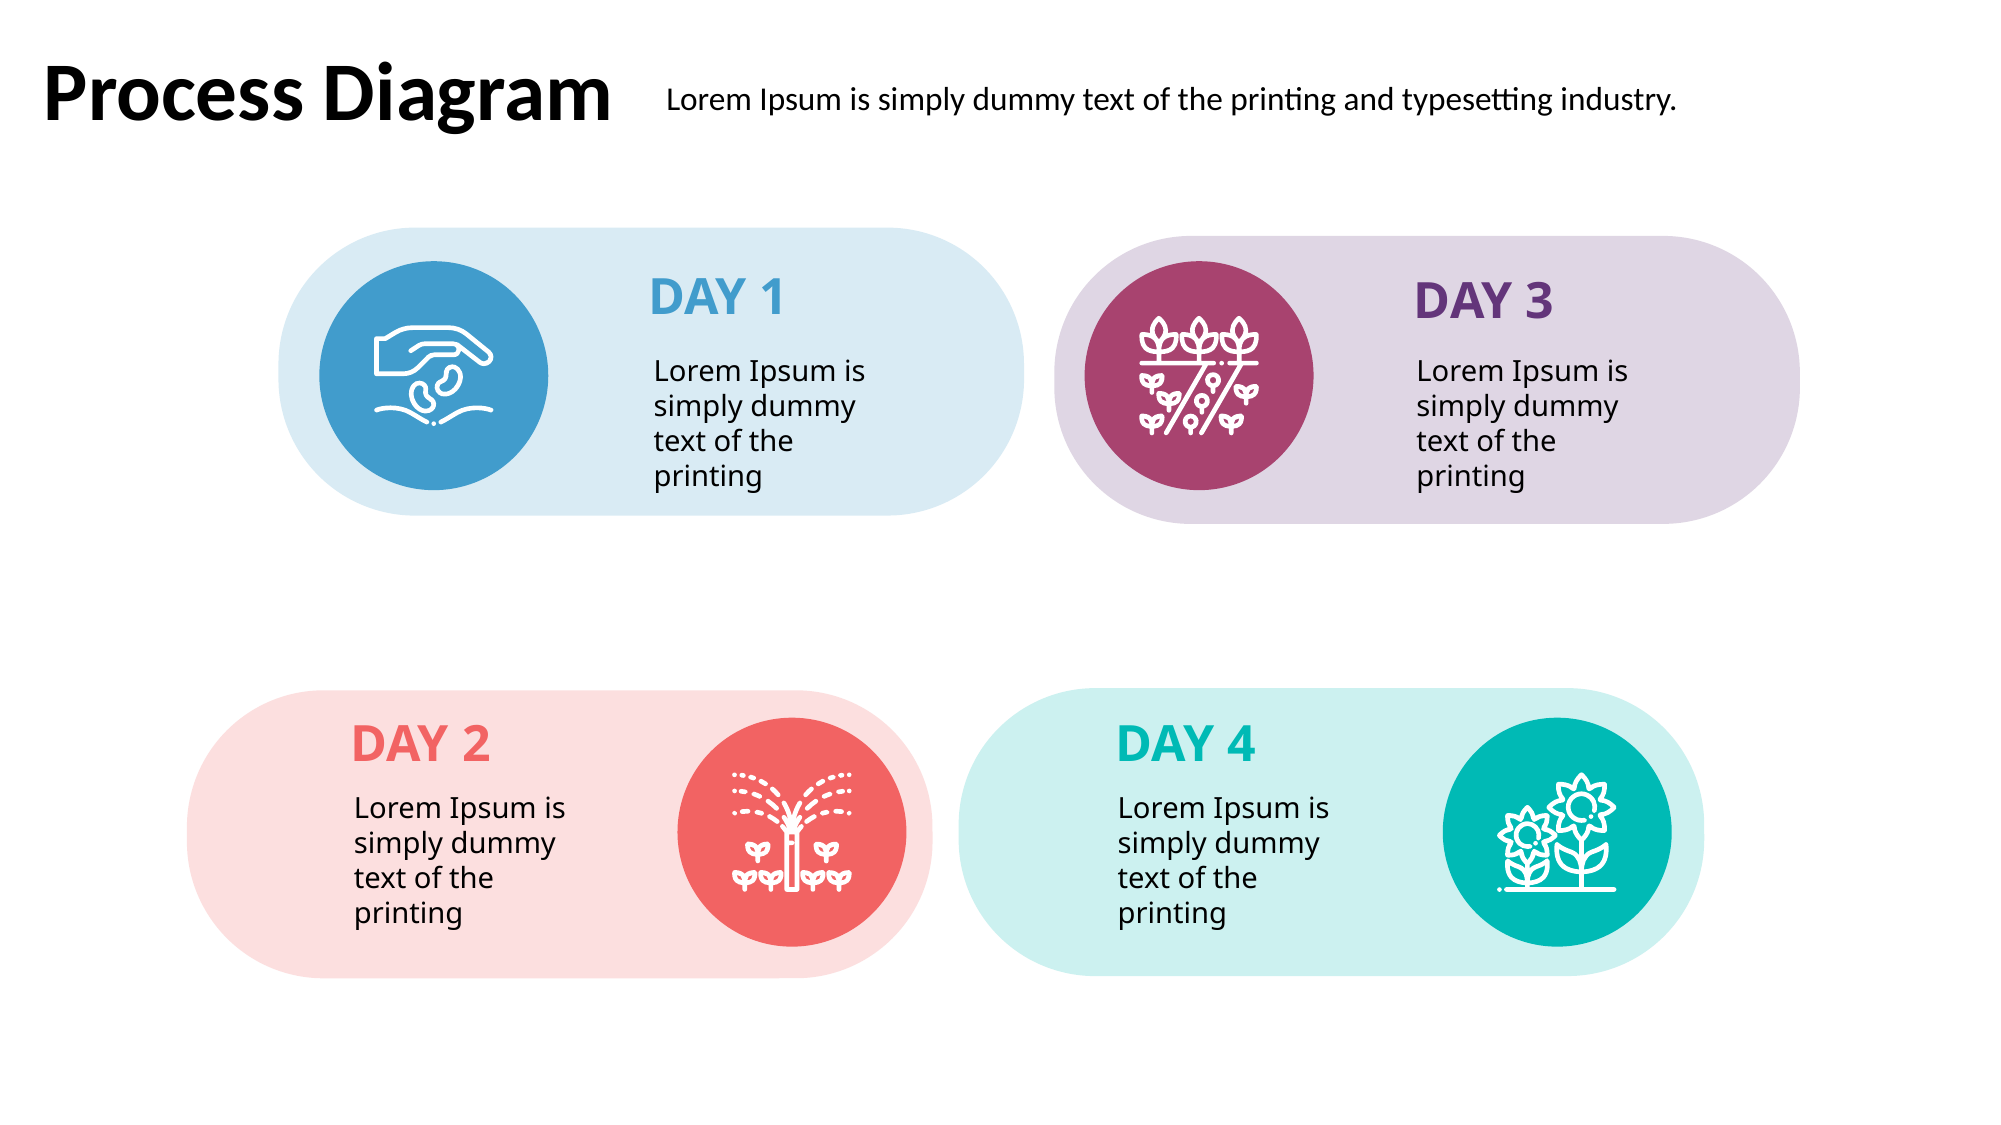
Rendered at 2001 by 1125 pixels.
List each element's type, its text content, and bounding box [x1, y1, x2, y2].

text_box DAY 4 [1075, 698, 1374, 785]
text_box DAY 1 [608, 251, 907, 338]
text_box [957, 687, 1706, 978]
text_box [373, 325, 494, 426]
text_box Lorem Ipsum is simply dummy text of the printing [1102, 782, 1376, 937]
text_box Lorem Ipsum is simply dummy text of the printing [638, 344, 912, 500]
text_box DAY 3 [1373, 254, 1672, 342]
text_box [1138, 315, 1260, 436]
text_box Lorem Ipsum is simply dummy text of the printing and typesetting industry. [651, 69, 1694, 125]
text_box Lorem Ipsum is simply dummy text of the printing [339, 782, 612, 937]
text_box [319, 261, 549, 491]
text_box [277, 226, 1026, 517]
text_box DAY 2 [310, 698, 609, 785]
text_box [1053, 234, 1801, 525]
text_box [677, 717, 907, 947]
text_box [1497, 772, 1617, 892]
text_box Process Diagram [29, 29, 629, 145]
text_box [1442, 717, 1672, 947]
text_box [185, 689, 934, 980]
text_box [731, 772, 853, 892]
text_box [1084, 261, 1314, 491]
text_box Lorem Ipsum is simply dummy text of the printing [1401, 344, 1675, 500]
